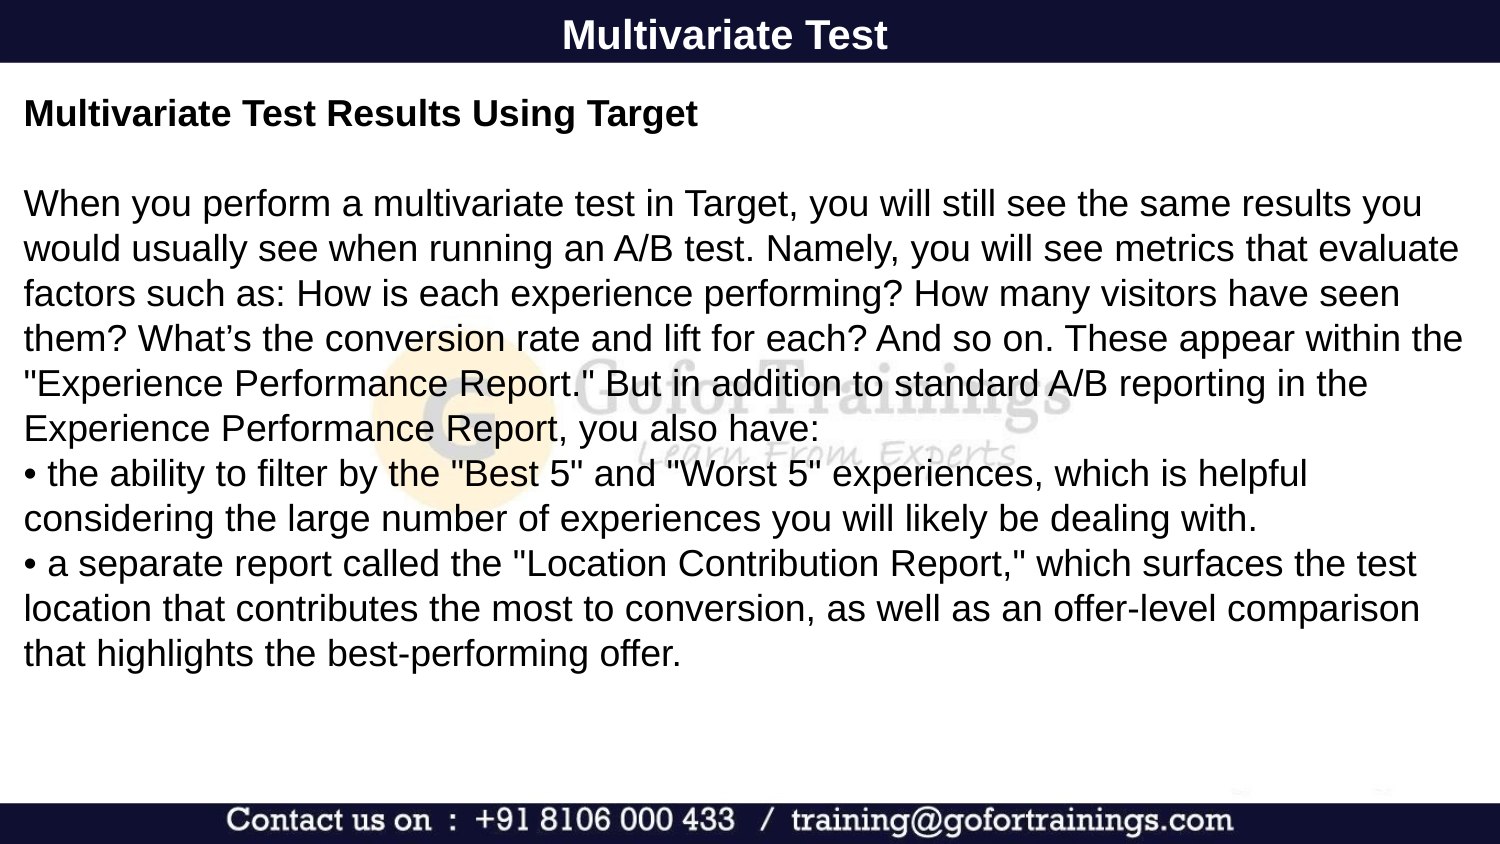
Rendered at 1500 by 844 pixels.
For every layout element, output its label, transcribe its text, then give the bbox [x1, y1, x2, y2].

text_box Multivariate Test [547, 0, 1068, 65]
text_box Multivariate Test Results Using Target When you perform a multivariate test in Target, you will still see the same results you would usually see when running an A/B test. Namely, you will see metrics that evaluate factors such as: How is each experience performing? How many visitors have seen them? What’s the conversion rate and lift for each? And so on. These appear within the "Experience Performance Report." But in addition to standard A/B reporting in the Experience Performance Report, you also have: • the ability to filter by the "Best 5" and "Worst 5" experiences, which is helpful considering the large number of experiences you will likely be dealing with. • a separate report called the "Location Contribution Report," which surfaces the test location that contributes the most to conversion, as well as an offer-level comparison that highlights the best-performing offer. [8, 81, 1480, 682]
picture [0, 0, 1500, 844]
